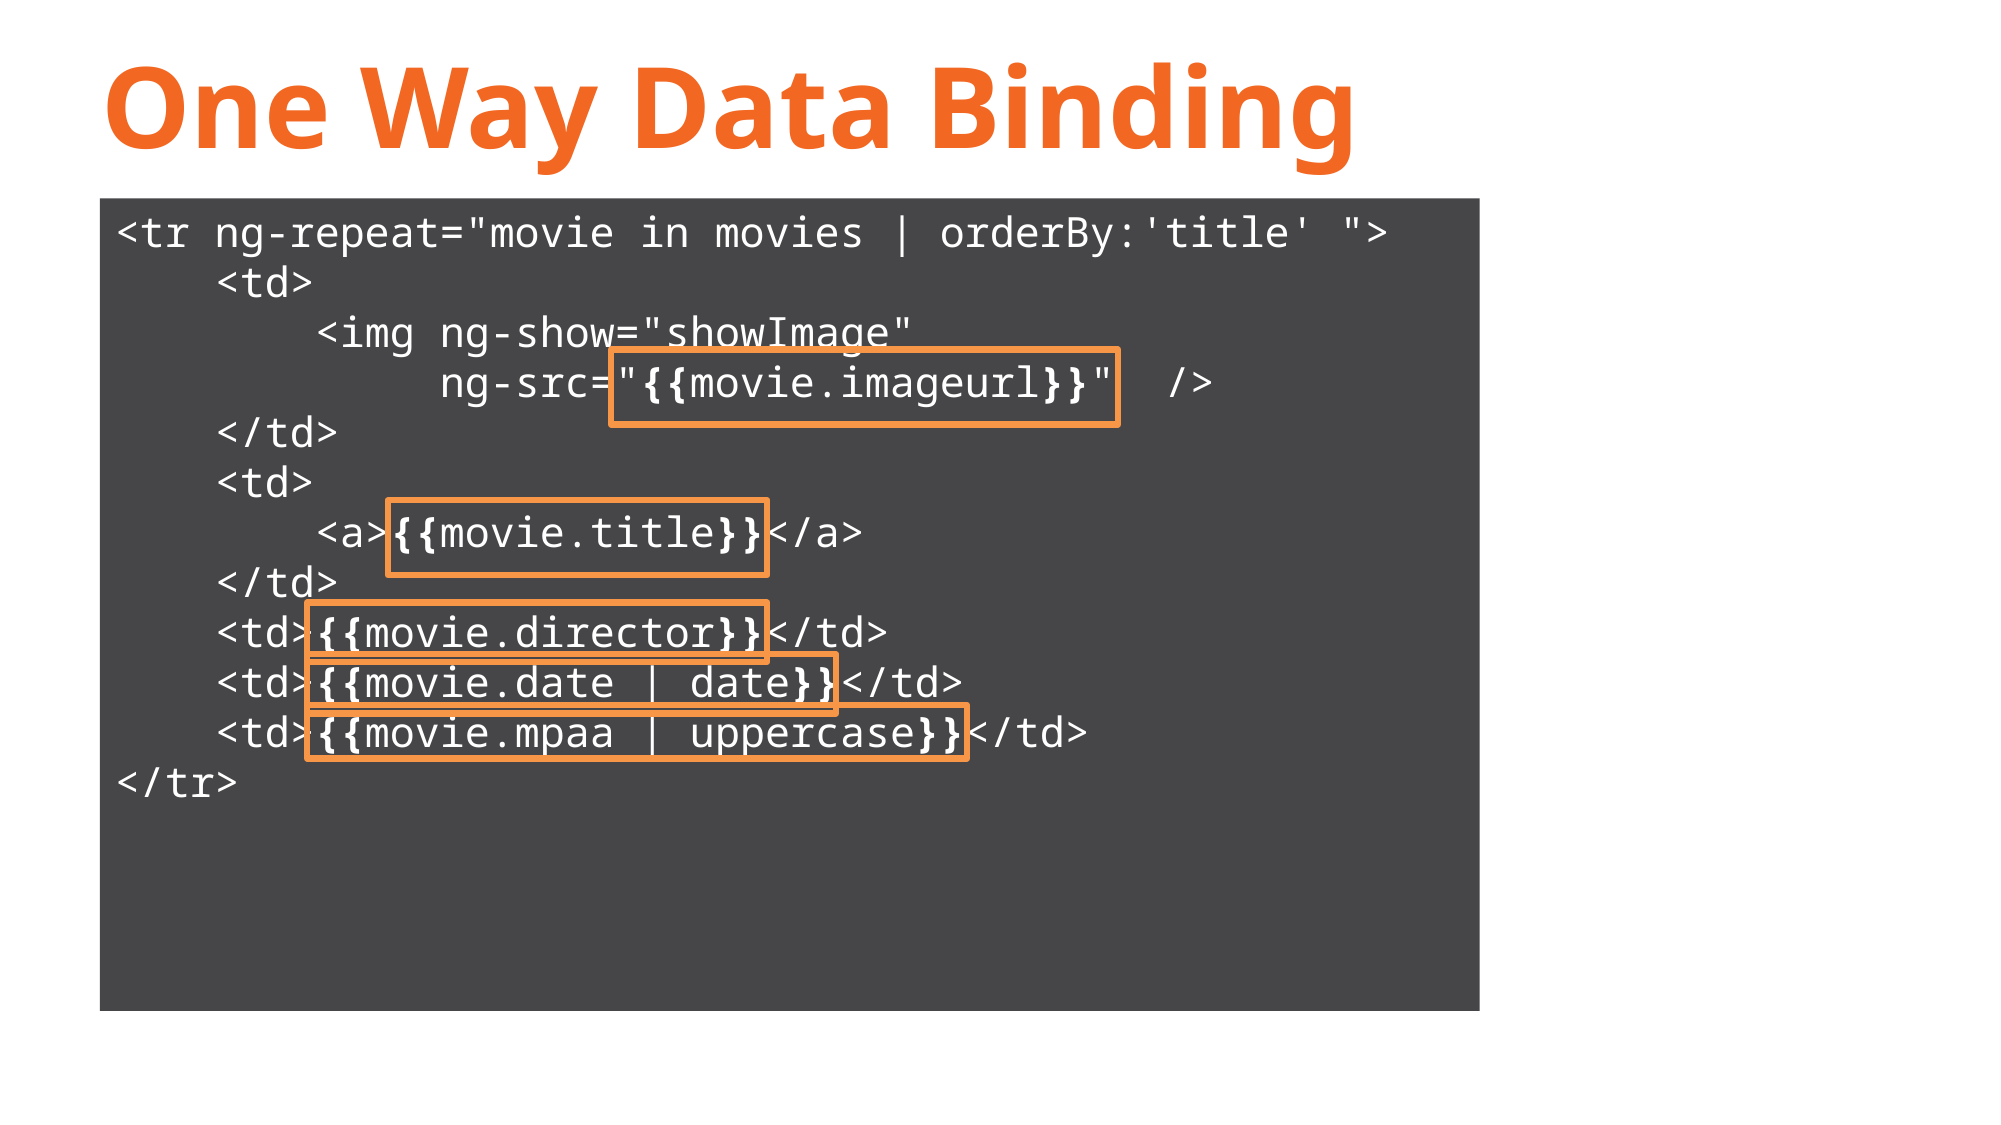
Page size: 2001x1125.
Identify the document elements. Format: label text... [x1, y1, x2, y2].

text_box [386, 498, 769, 577]
text_box <tr ng-repeat="movie in movies | orderBy:'title' "> <td> <img ng-show="showImage" ng-src="{{movie.imageurl}}" /> </td> <td> <a>{{movie.title}}</a> </td> <td>{{movie.director}}</td> <td>{{movie.date | date}}</td> <td>{{movie.mpaa | uppercase}}</td> </tr> [98, 196, 1482, 1013]
text_box [305, 703, 969, 761]
text_box [609, 348, 1120, 427]
text_box [305, 601, 769, 652]
title One Way Data Binding [101, 30, 1903, 199]
text_box [305, 652, 838, 716]
